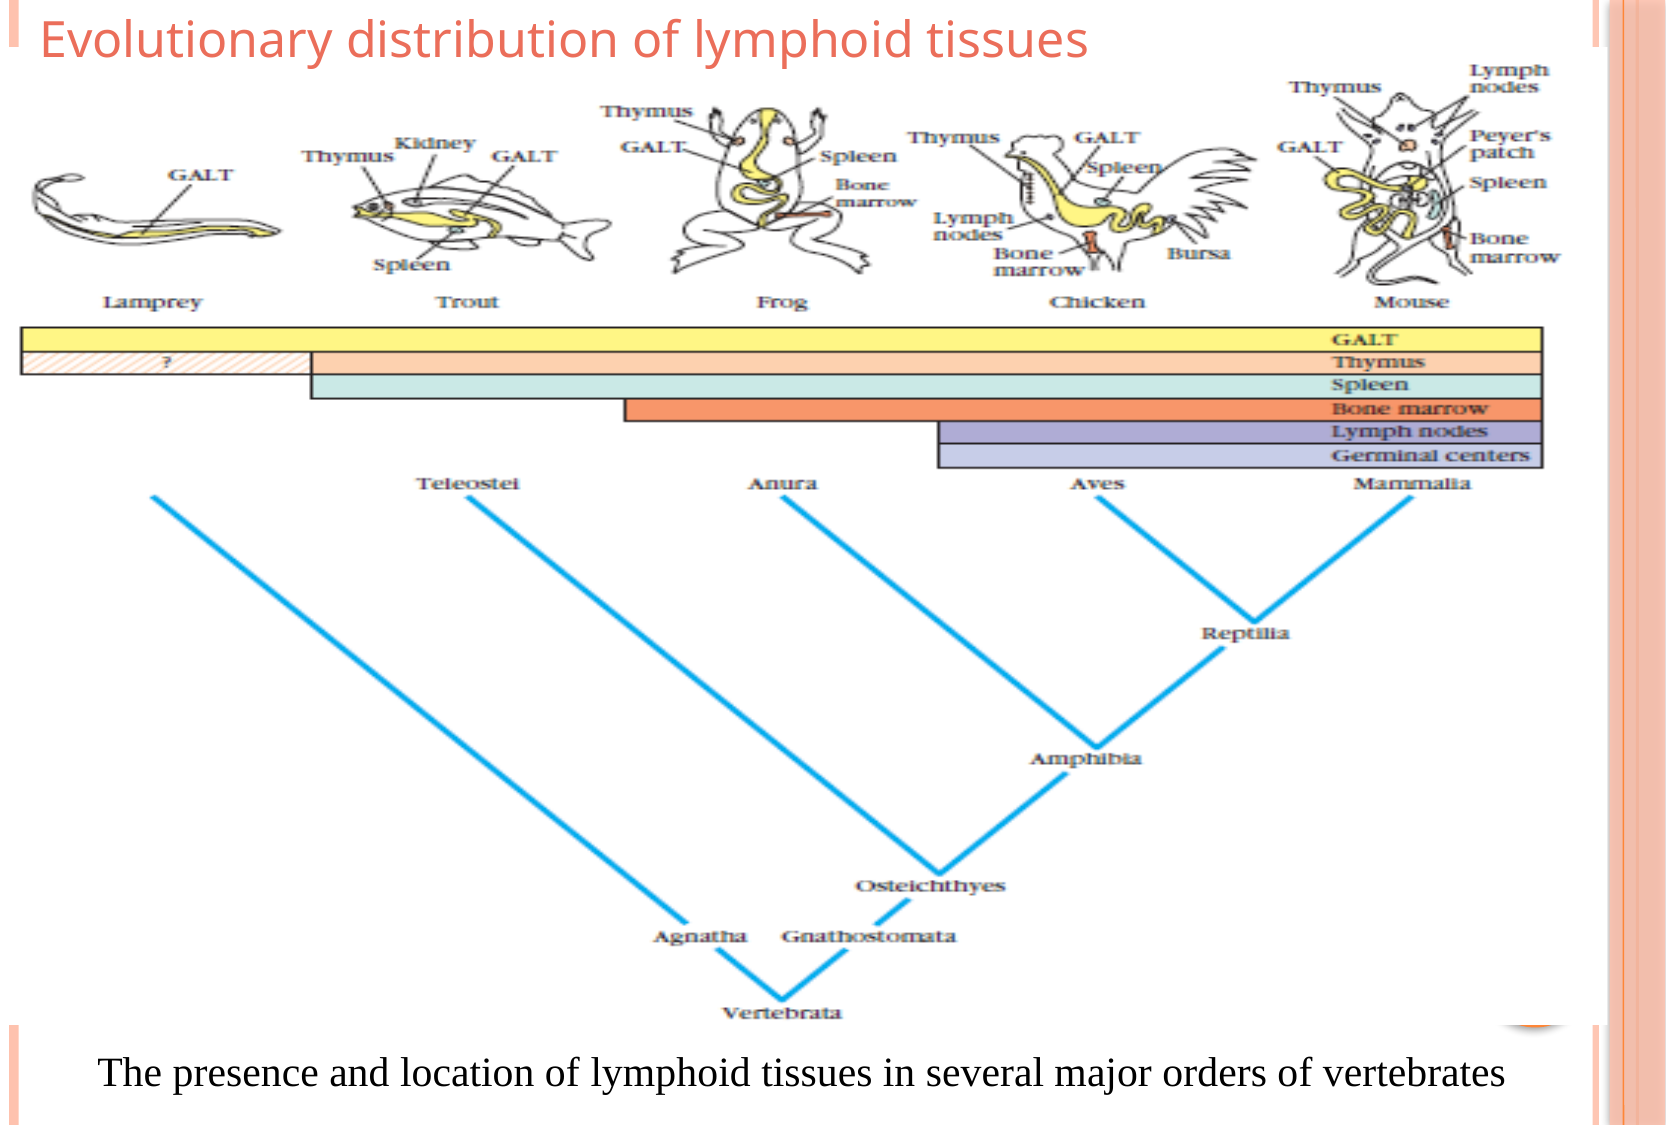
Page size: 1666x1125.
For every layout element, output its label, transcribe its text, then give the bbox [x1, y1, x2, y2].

text_box Evolutionary distribution of lymphoid tissues [24, 0, 1118, 44]
text_box The presence and location of lymphoid tissues in several major orders of vertebrates [82, 1037, 1608, 1103]
picture [0, 46, 1609, 1026]
